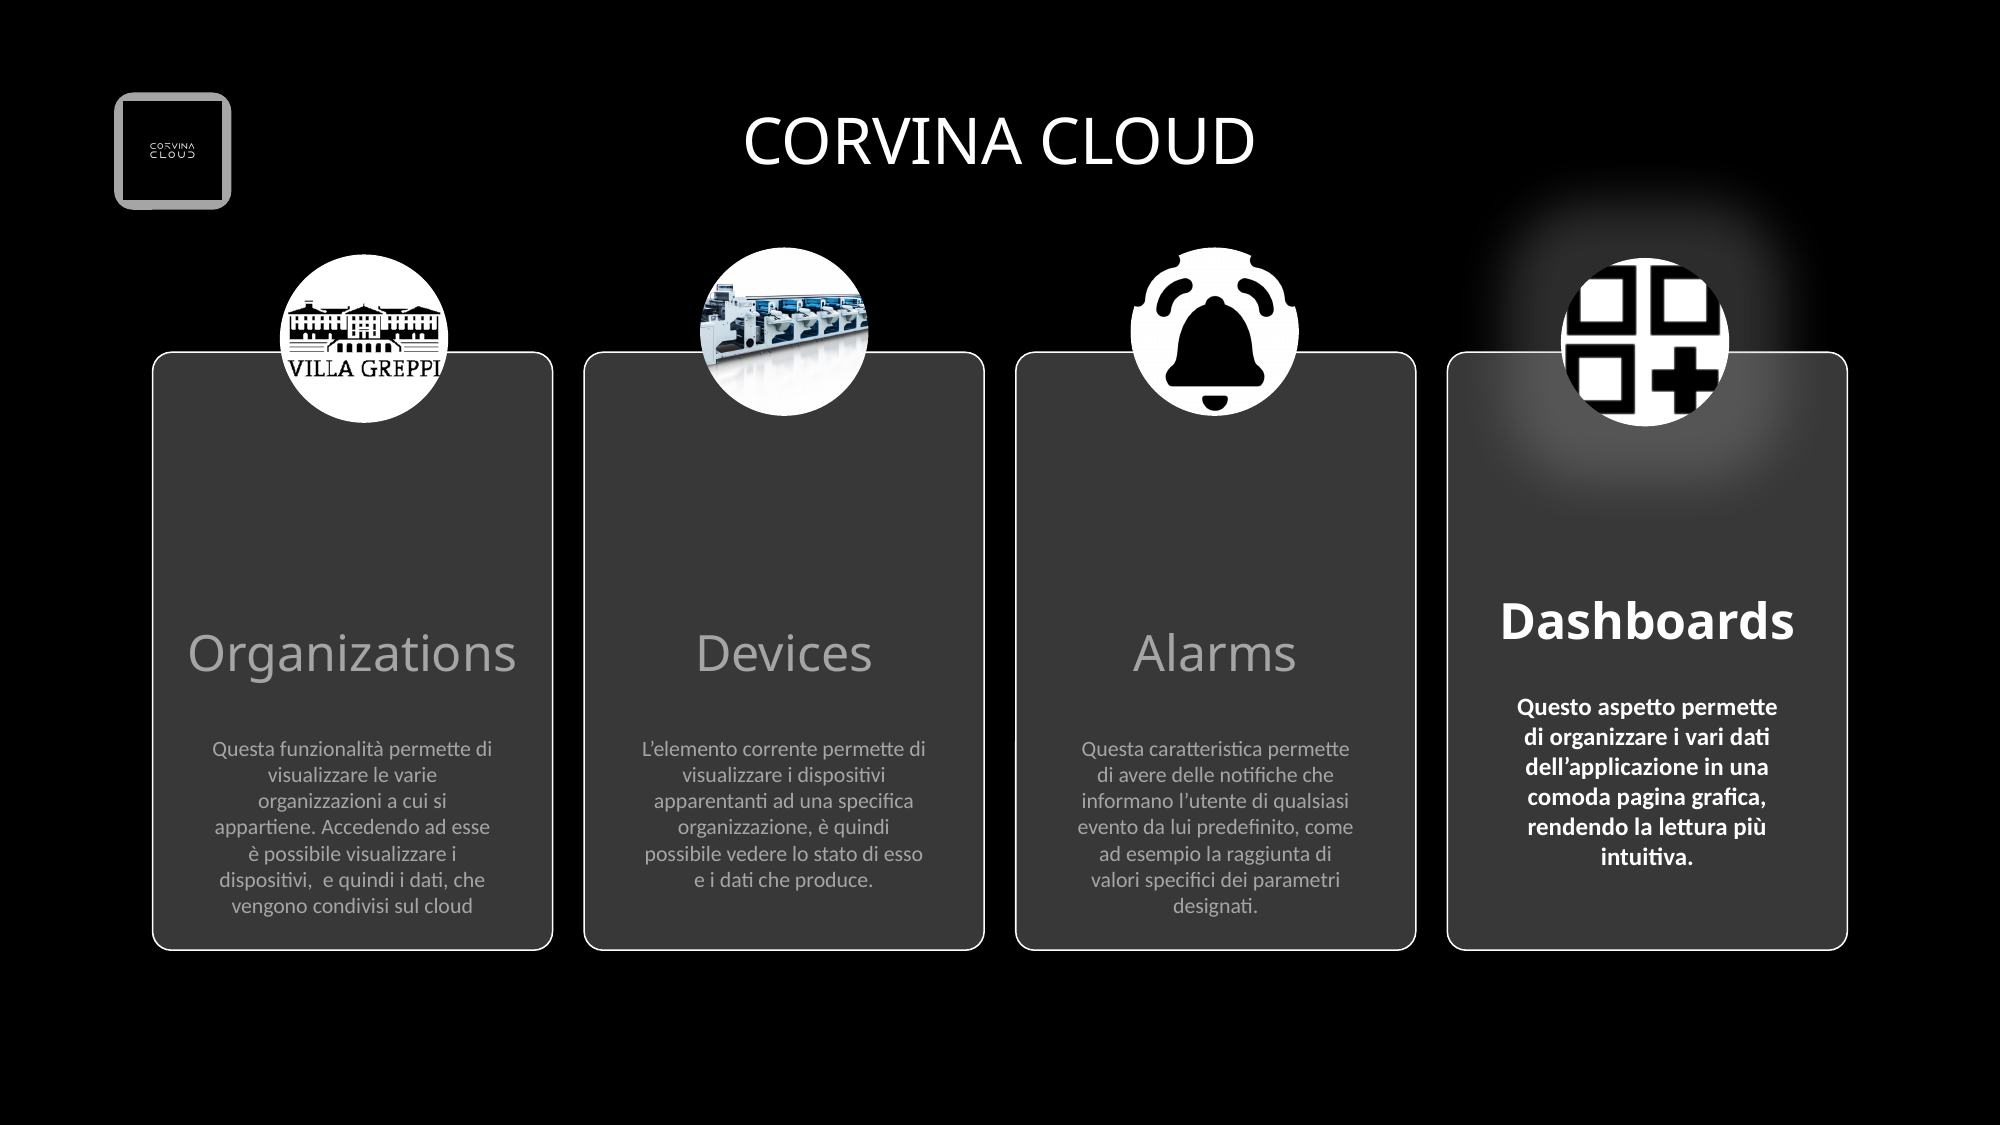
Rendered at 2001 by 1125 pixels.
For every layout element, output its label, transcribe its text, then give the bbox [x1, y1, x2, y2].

text_box Questo aspetto permette di organizzare i vari dati dell’applicazione in una comoda pagina grafica, rendendo la lettura più intuitiva. [1490, 683, 1805, 878]
text_box Dashboards [1484, 582, 1811, 658]
text_box Questa caratteristica permette di avere delle notifiche che informano l’utente di qualsiasi evento da lui predefinito, come ad esempio la raggiunta di valori specifici dei parametri designati. [1058, 727, 1373, 926]
text_box [1446, 351, 1849, 952]
text_box L’elemento corrente permette di visualizzare i dispositivi apparentanti ad una specifica organizzazione, è quindi possibile vedere lo stato di esso e i dati che produce. [626, 727, 942, 900]
picture [1560, 257, 1730, 427]
text_box [1271, 351, 1417, 675]
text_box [114, 92, 232, 210]
picture [700, 247, 869, 416]
picture [1130, 247, 1299, 416]
text_box CORVINA CLOUD [727, 92, 1273, 185]
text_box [0, 0, 617, 1125]
text_box [617, 0, 1558, 1125]
